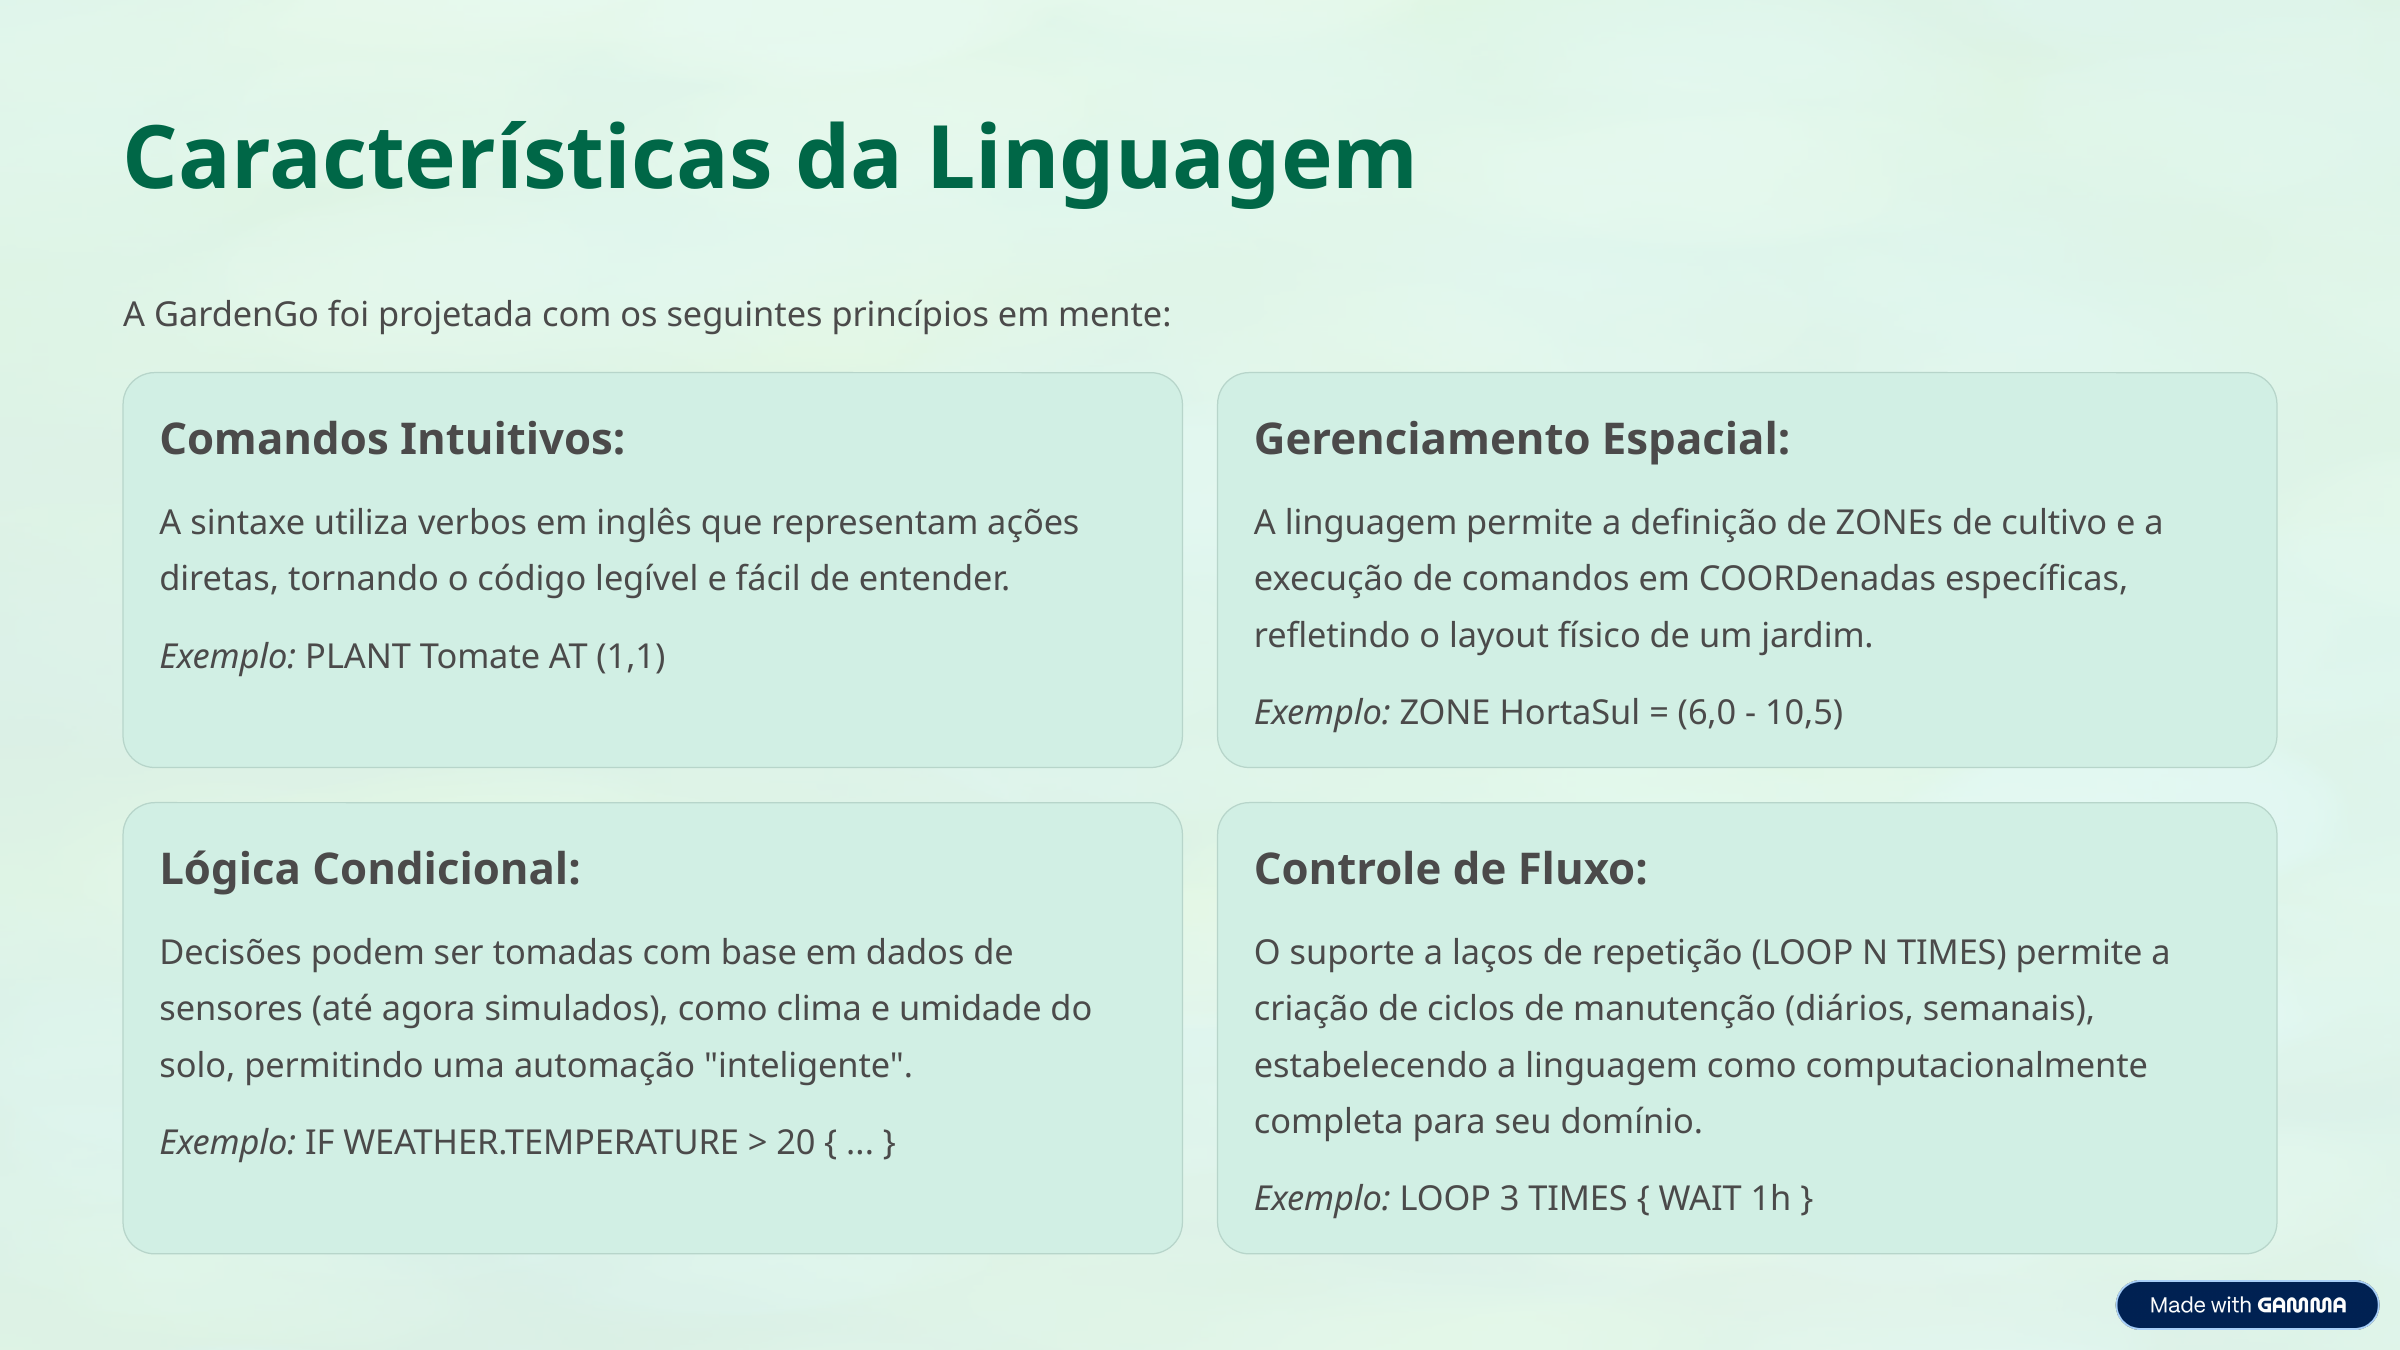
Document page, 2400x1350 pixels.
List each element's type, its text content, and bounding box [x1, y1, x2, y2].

picture [2106, 1271, 2389, 1339]
text_box Lógica Condicional: [159, 839, 604, 894]
text_box [123, 372, 1183, 768]
text_box [123, 802, 1183, 1254]
text_box [1217, 802, 2277, 1254]
text_box Decisões podem ser tomadas com base em dados de sensores (até agora simulados), como clima e umidade do solo, permitindo uma automação "inteligente". [159, 915, 1146, 1084]
text_box Exemplo: IF WEATHER.TEMPERATURE > 20 { ... } [159, 1104, 1146, 1162]
text_box Exemplo: LOOP 3 TIMES { WAIT 1h } [1253, 1161, 2241, 1218]
text_box Características da Linguagem [123, 96, 1445, 207]
text_box Controle de Fluxo: [1253, 839, 1694, 894]
text_box Exemplo: ZONE HortaSul = (6,0 - 10,5) [1253, 674, 2241, 732]
text_box A GardenGo foi projetada com os seguintes princípios em mente: [123, 276, 2277, 334]
text_box Gerenciamento Espacial: [1253, 409, 1812, 464]
text_box A linguagem permite a definição de ZONEs de cultivo e a execução de comandos em COORDenadas específicas, refletindo o layout físico de um jardim. [1253, 485, 2241, 654]
text_box Comandos Intuitivos: [159, 409, 639, 464]
text_box Exemplo: PLANT Tomate AT (1,1) [159, 618, 1146, 675]
text_box O suporte a laços de repetição (LOOP N TIMES) permite a criação de ciclos de manutenção (diários, semanais), estabelecendo a linguagem como computacionalmente completa para seu domínio. [1253, 915, 2241, 1141]
text_box A sintaxe utiliza verbos em inglês que representam ações diretas, tornando o código legível e fácil de entender. [159, 485, 1146, 598]
text_box [1217, 372, 2277, 768]
